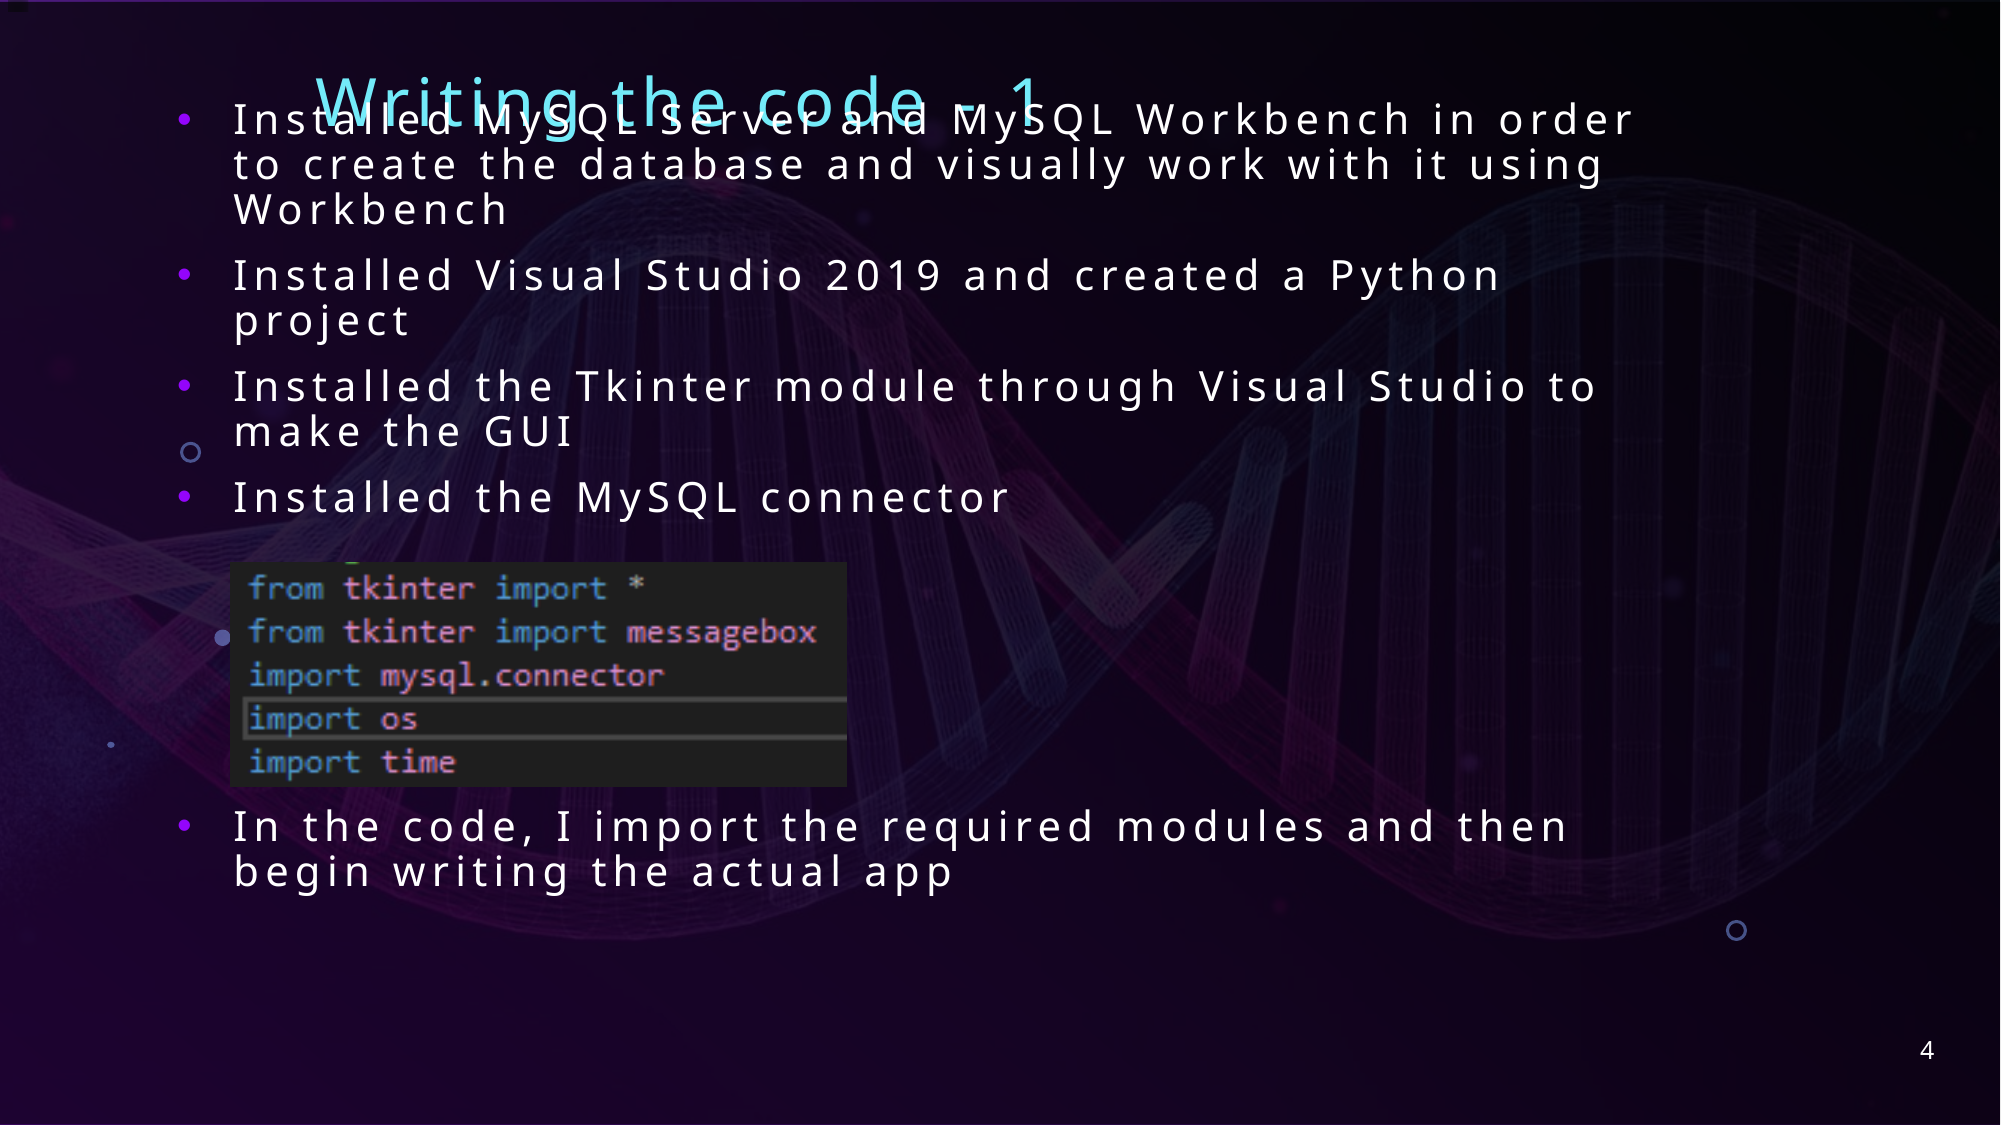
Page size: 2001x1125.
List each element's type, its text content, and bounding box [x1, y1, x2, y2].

picture [230, 562, 847, 787]
list Writing the code - 1 [300, 63, 1188, 148]
slide_number 4 [1499, 1021, 1950, 1082]
list Installed MySQL Server and MySQL Workbench in order to create the database and visually work with it using Workbench Installed Visual Studio 2019 and created a Python project Installed the Tkinter module through Visual Studio to make the GUI Installed the MySQL connector In the code, I import the required modules and then begin writing the actual app [161, 236, 1679, 1022]
